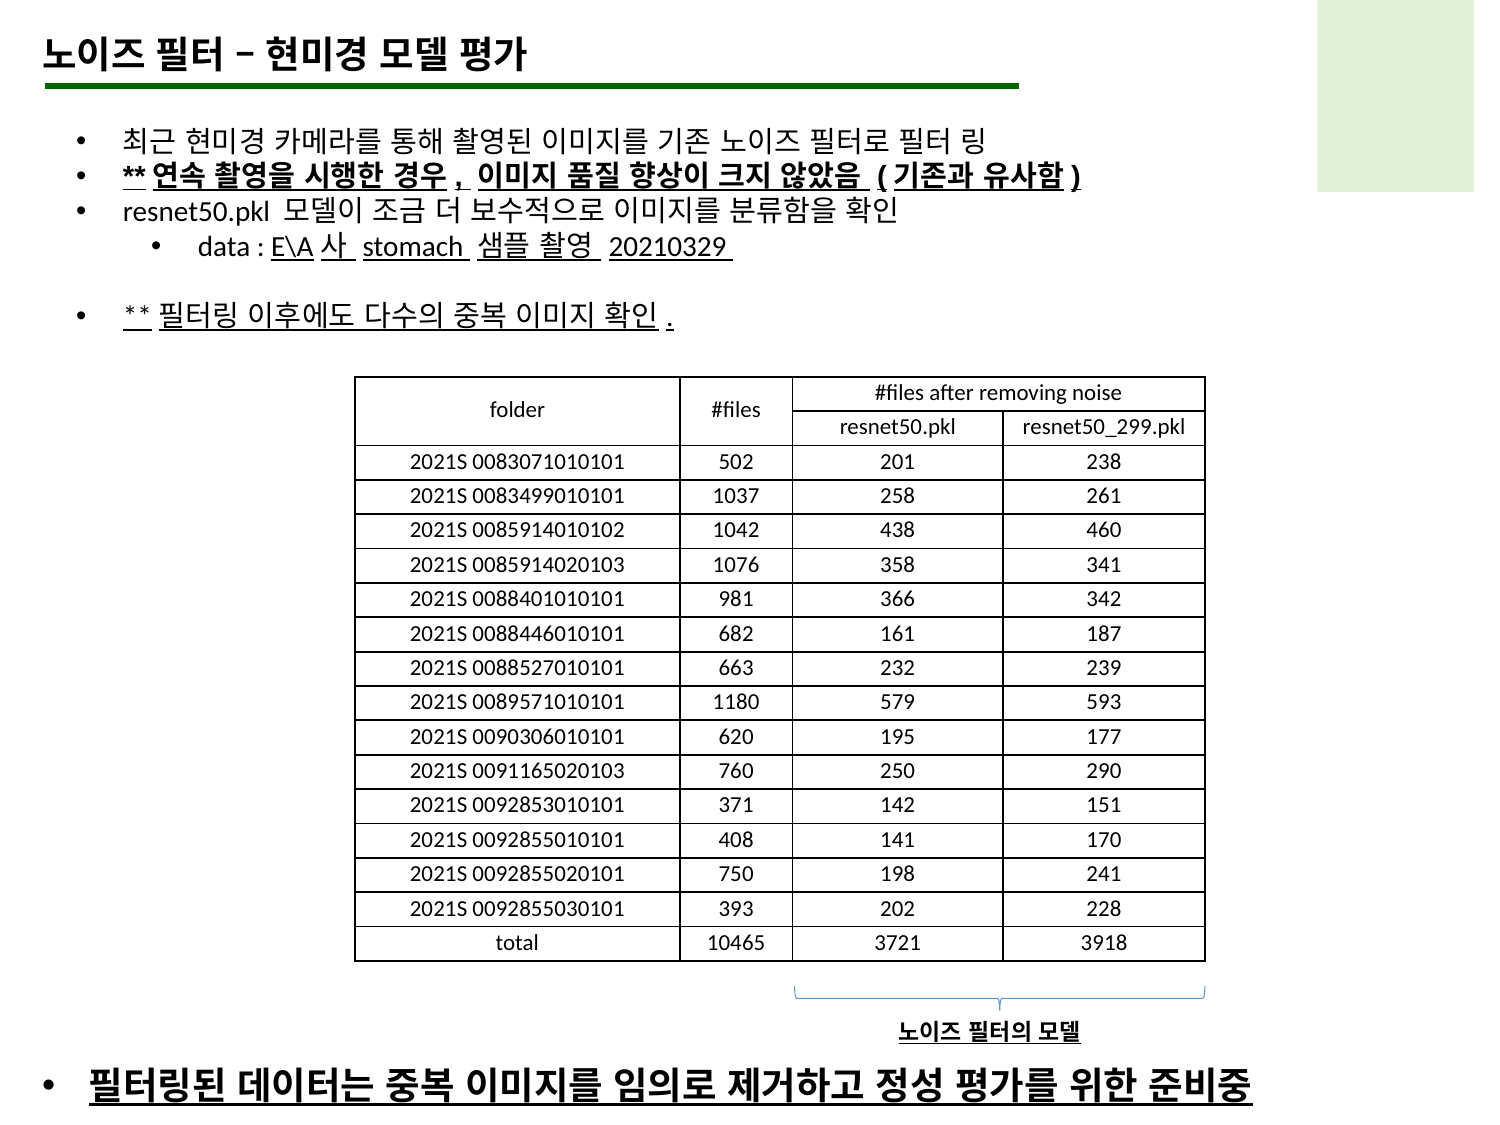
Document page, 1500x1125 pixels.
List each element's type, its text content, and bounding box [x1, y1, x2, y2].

table_cell 341 [1004, 549, 1204, 582]
table_cell 141 [793, 824, 1002, 857]
table_cell 170 [1004, 824, 1204, 857]
table_cell 981 [681, 584, 792, 616]
table_cell 579 [793, 687, 1002, 719]
table_cell 1180 [681, 687, 792, 719]
table_cell 161 [793, 618, 1002, 651]
table_cell 2021S 0089571010101 [356, 687, 679, 719]
table_header folder [356, 378, 679, 445]
table_cell 2021S 0083071010101 [356, 446, 679, 479]
table_cell 3918 [1004, 927, 1204, 960]
table_cell 2021S 0092855030101 [356, 893, 679, 926]
table_cell 202 [793, 893, 1002, 926]
table_cell 2021S 0090306010101 [356, 721, 679, 754]
table_cell 3721 [793, 927, 1002, 960]
table_cell resnet50.pkl [793, 412, 1002, 445]
table_cell 393 [681, 893, 792, 926]
table_cell 241 [1004, 859, 1204, 891]
table_cell 239 [1004, 653, 1204, 685]
table_cell 620 [681, 721, 792, 754]
table_cell 2021S 0085914020103 [356, 549, 679, 582]
table_cell 2021S 0091165020103 [356, 756, 679, 788]
table_cell 438 [793, 515, 1002, 548]
table_cell 228 [1004, 893, 1204, 926]
table_cell 187 [1004, 618, 1204, 651]
table_cell 177 [1004, 721, 1204, 754]
table_cell 593 [1004, 687, 1204, 719]
table_cell total [356, 927, 679, 960]
table_cell 750 [681, 859, 792, 891]
text_box [794, 986, 1206, 1010]
table_cell 2021S 0092855020101 [356, 859, 679, 891]
table_cell 2021S 0092853010101 [356, 790, 679, 823]
table_cell 290 [1004, 756, 1204, 788]
table_cell 261 [1004, 481, 1204, 513]
table_cell 342 [1004, 584, 1204, 616]
table_cell 408 [681, 824, 792, 857]
text_box 필터링된 데이터는 중복 이미지를 임의로 제거하고 정성 평가를 위한 준비중 [27, 1054, 1418, 1115]
table_cell 2021S 0088446010101 [356, 618, 679, 651]
table_header #files [681, 378, 792, 445]
table_cell 10465 [681, 927, 792, 960]
table_cell 760 [681, 756, 792, 788]
table_cell 1042 [681, 515, 792, 548]
table_cell 250 [793, 756, 1002, 788]
table_cell 502 [681, 446, 792, 479]
table_header #files after removing noise [793, 378, 1204, 410]
table_cell 2021S 0085914010102 [356, 515, 679, 548]
text_box 최근 현미경 카메라를 통해 촬영된 이미지를 기존 노이즈 필터로 필터 링 **연속 촬영을 시행한 경우, 이미지 품질 향상이 크지 않았음 (기존과 유사함) resnet50.pkl 모델이 조금 더 보수적으로 이미지를 분류함을 확인 data : E\A사 stomach 샘플 촬영 20210329 **필터링 이후에도 다수의 중복 이미지 확인. [61, 115, 1310, 340]
table_cell 198 [793, 859, 1002, 891]
table_cell 358 [793, 549, 1002, 582]
table_cell 195 [793, 721, 1002, 754]
table_cell 682 [681, 618, 792, 651]
table_cell 1076 [681, 549, 792, 582]
table_cell 151 [1004, 790, 1204, 823]
table_cell 460 [1004, 515, 1204, 548]
table_cell 201 [793, 446, 1002, 479]
table_cell 2021S 0088527010101 [356, 653, 679, 685]
table_cell 2021S 0092855010101 [356, 824, 679, 857]
table_cell 1037 [681, 481, 792, 513]
table_cell 663 [681, 653, 792, 685]
table_cell 232 [793, 653, 1002, 685]
table_cell 142 [793, 790, 1002, 823]
text_box [1316, 0, 1475, 193]
table_cell 2021S 0083499010101 [356, 481, 679, 513]
table_cell 2021S 0088401010101 [356, 584, 679, 616]
table_cell 258 [793, 481, 1002, 513]
table_cell resnet50_299.pkl [1004, 412, 1204, 445]
table_cell 238 [1004, 446, 1204, 479]
table_cell 371 [681, 790, 792, 823]
text_box 노이즈 필터의 모델 [883, 1010, 1128, 1053]
table_cell 366 [793, 584, 1002, 616]
text_box 노이즈 필터 – 현미경 모델 평가 [27, 23, 622, 84]
